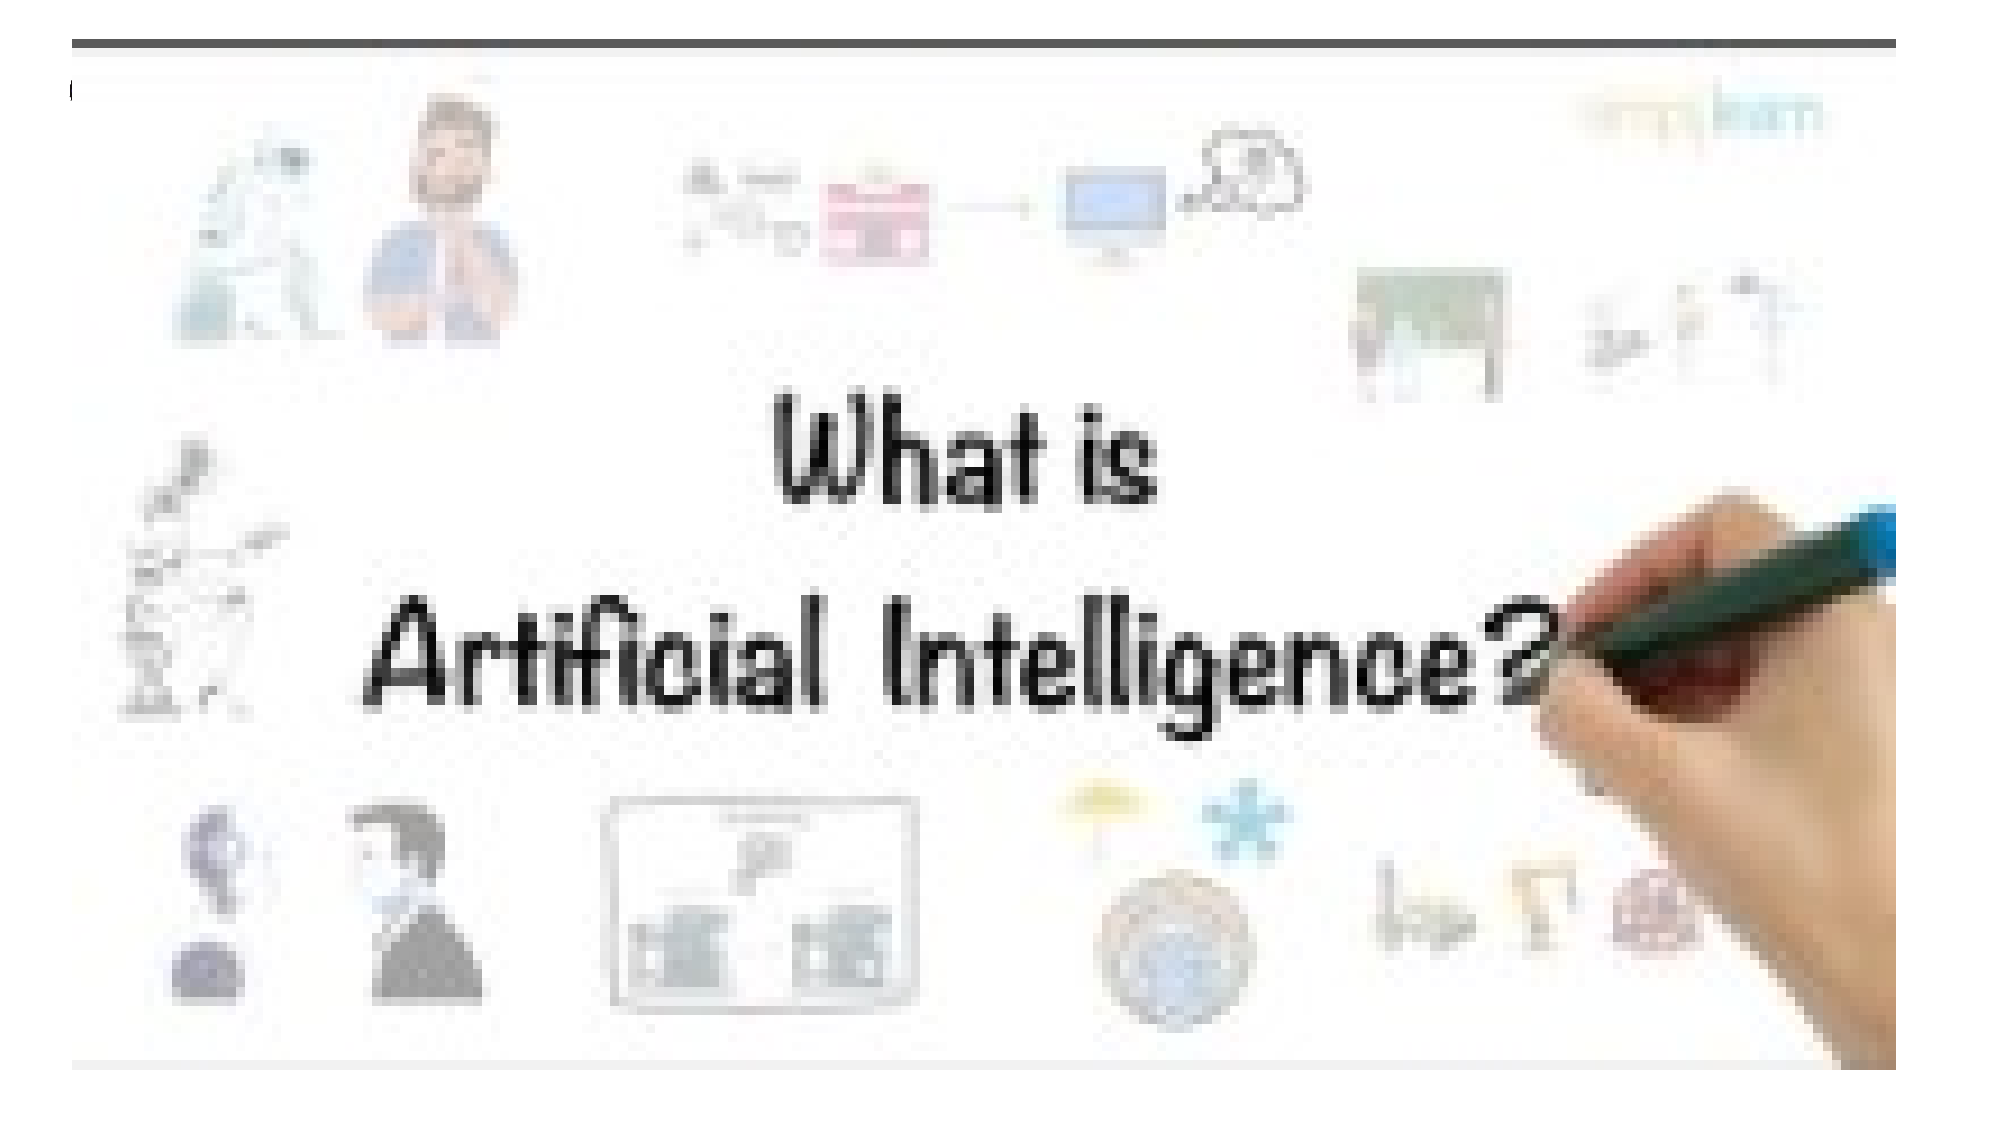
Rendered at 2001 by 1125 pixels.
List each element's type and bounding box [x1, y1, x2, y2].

text_box [71, 39, 1897, 1071]
